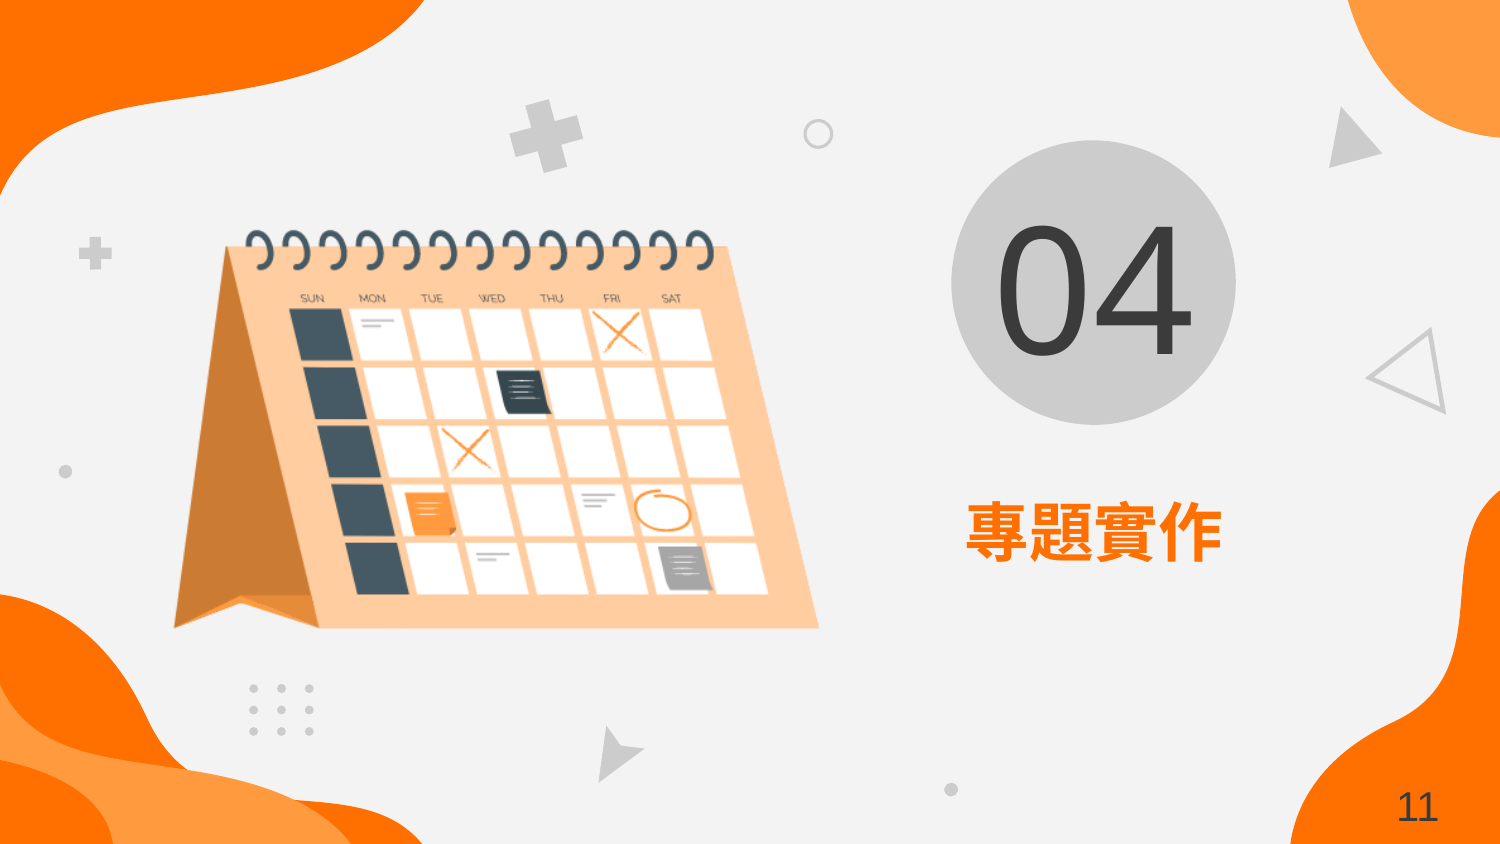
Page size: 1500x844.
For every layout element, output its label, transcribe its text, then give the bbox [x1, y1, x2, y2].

slide_number 10 [1104, 782, 1455, 828]
title 專題實作 [855, 466, 1333, 605]
picture [155, 206, 832, 651]
text_box [1007, 140, 1180, 169]
title 04 [940, 169, 1247, 399]
text_box [1011, 399, 1176, 425]
